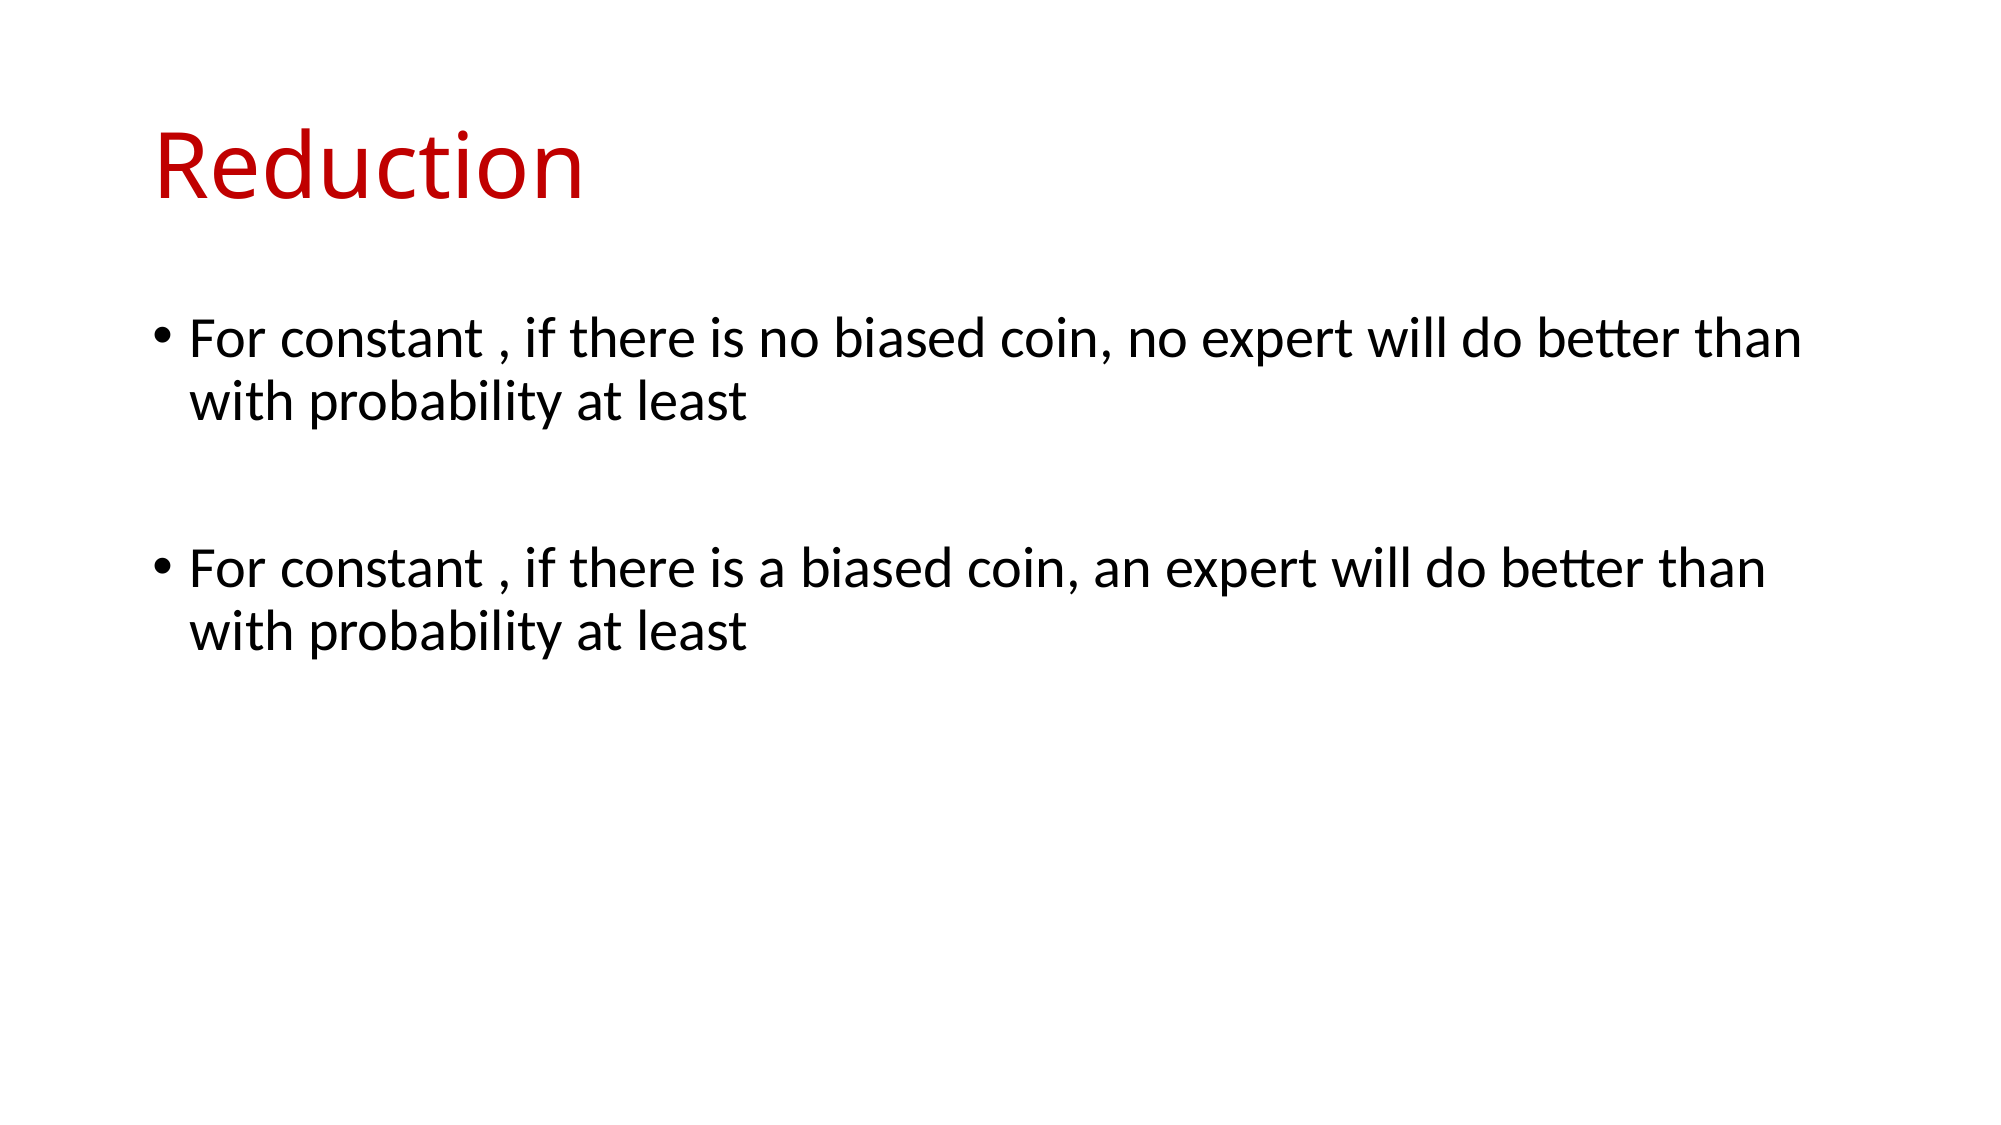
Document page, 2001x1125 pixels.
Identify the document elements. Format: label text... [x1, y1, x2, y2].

title Reduction [137, 59, 1863, 278]
